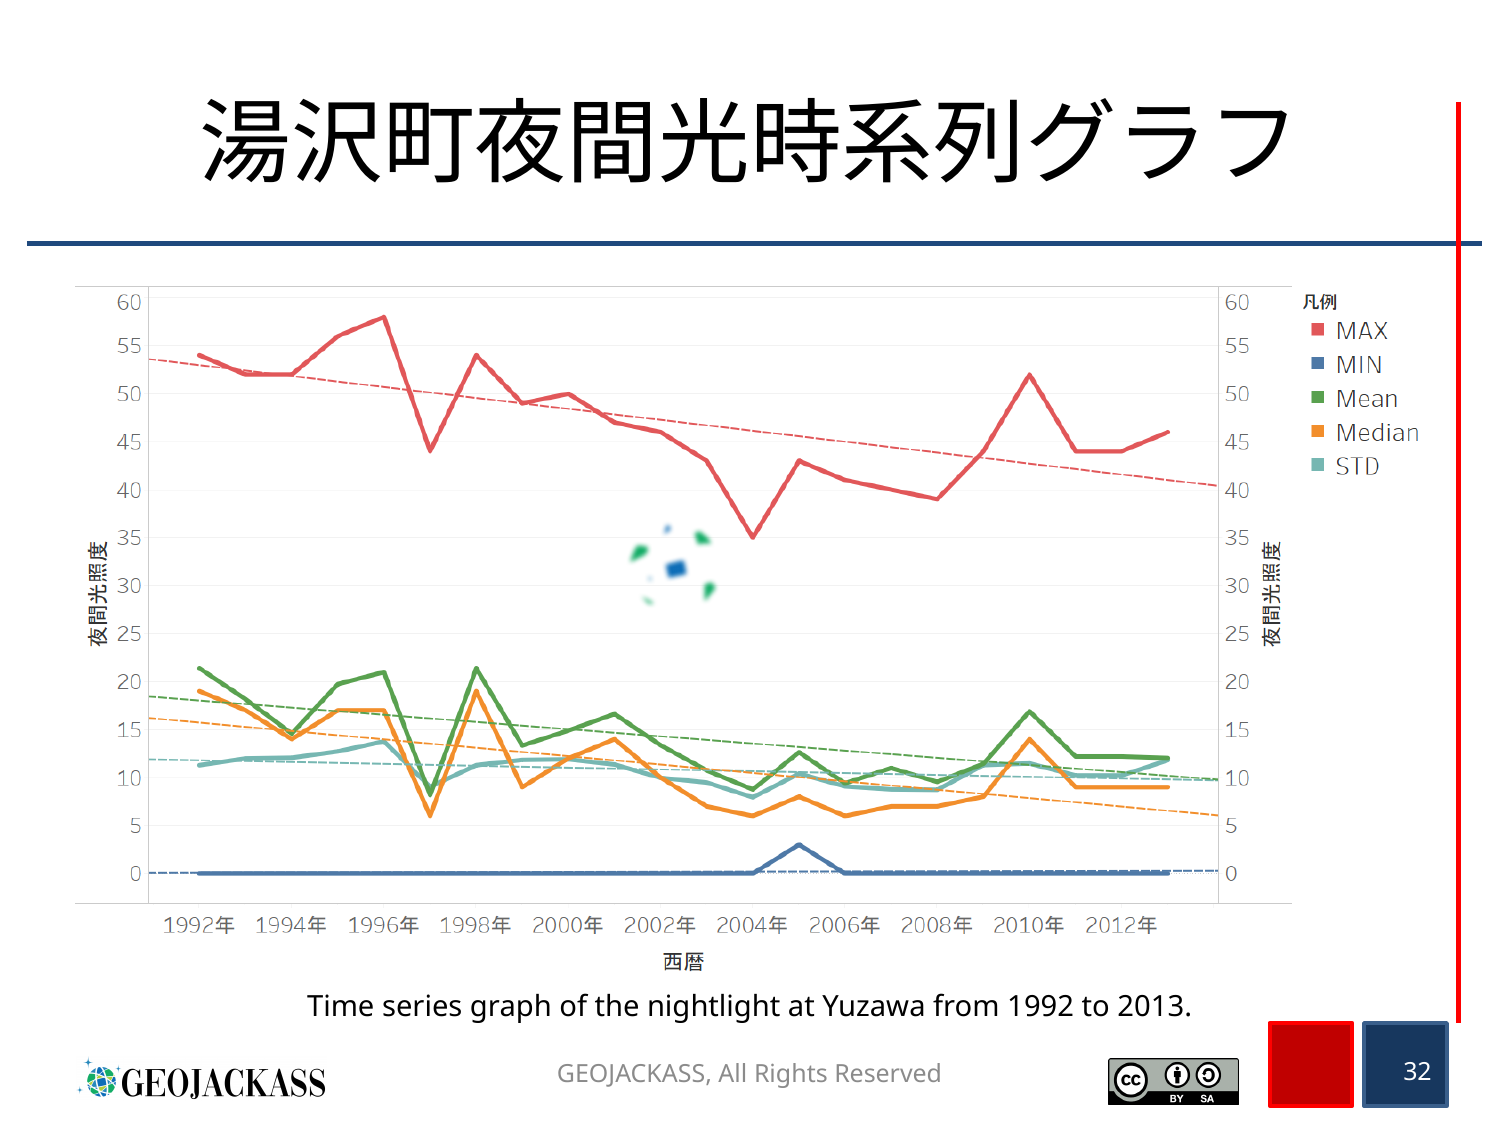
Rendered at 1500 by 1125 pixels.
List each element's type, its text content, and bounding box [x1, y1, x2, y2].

picture [76, 1056, 327, 1101]
picture [584, 478, 751, 631]
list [74, 285, 1426, 982]
picture [1108, 1058, 1239, 1105]
footer GEOJACKASS, All Rights Reserved [512, 1042, 988, 1103]
title 湯沢町夜間光時系列グラフ [75, 45, 1425, 233]
text_box Time series graph of the nightlight at Yuzawa from 1992 to 2013. [292, 990, 1208, 1030]
